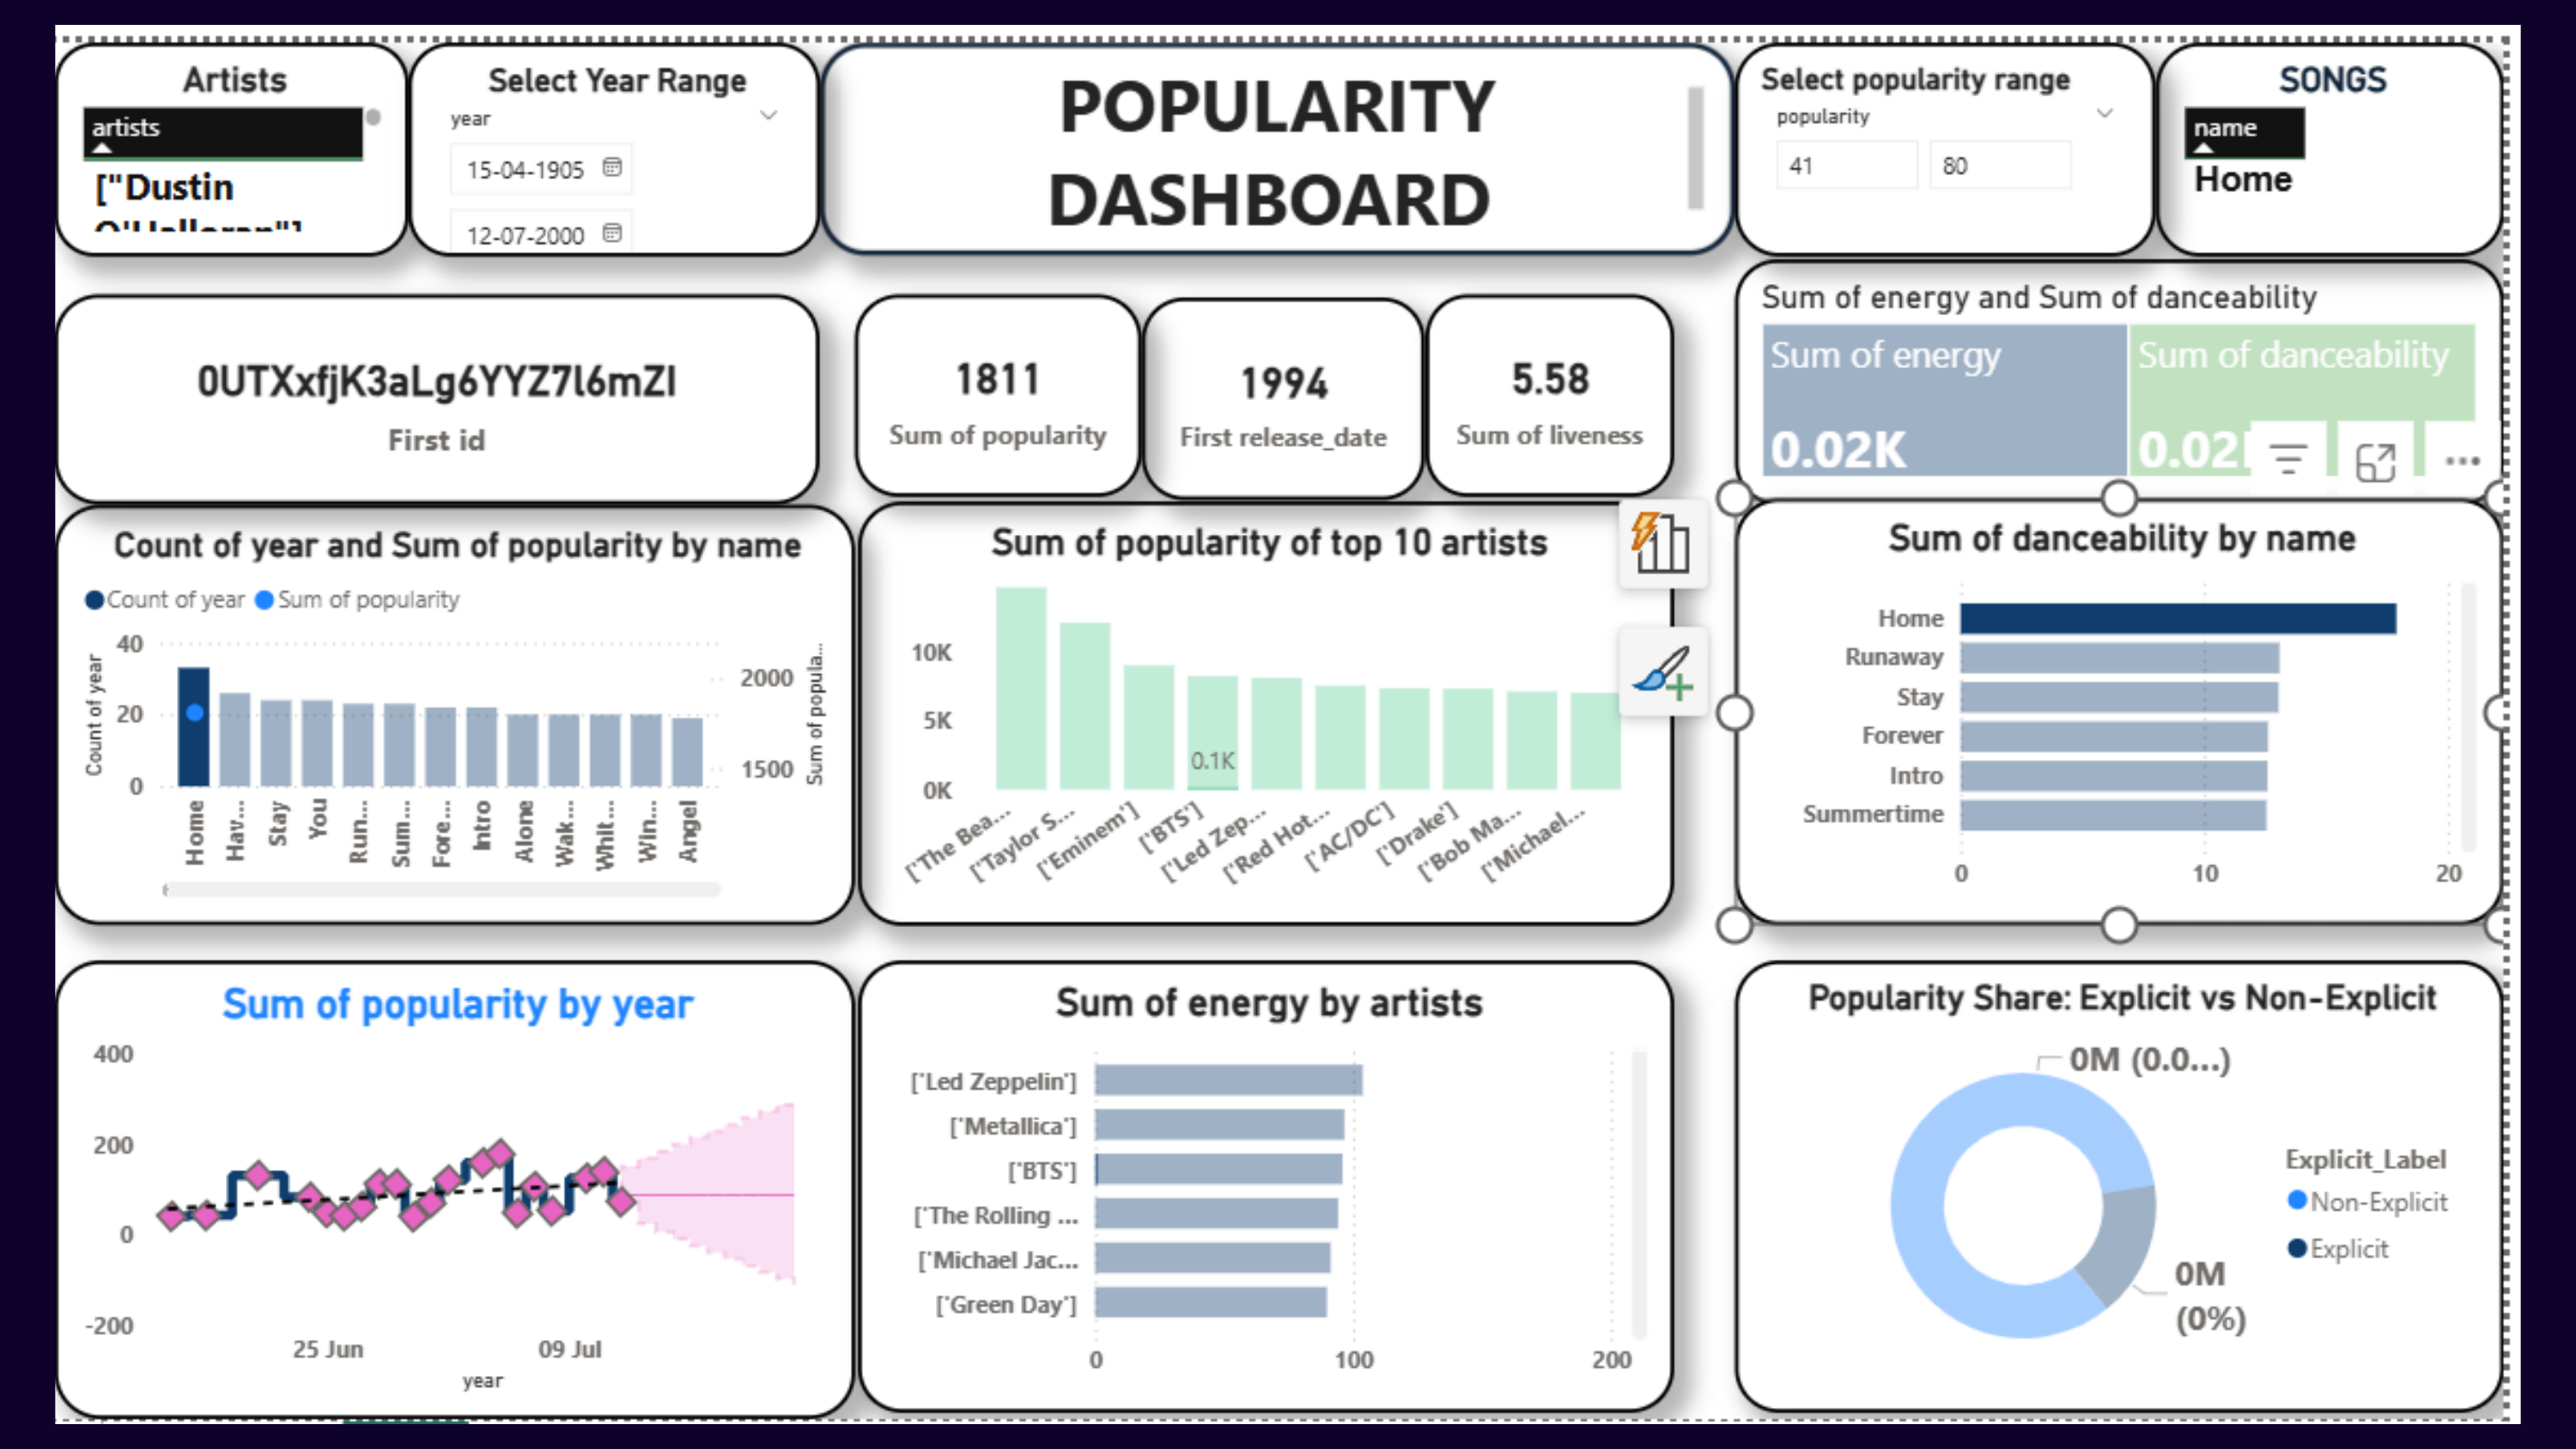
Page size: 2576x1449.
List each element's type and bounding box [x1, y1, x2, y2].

text_box [55, 25, 2521, 1424]
